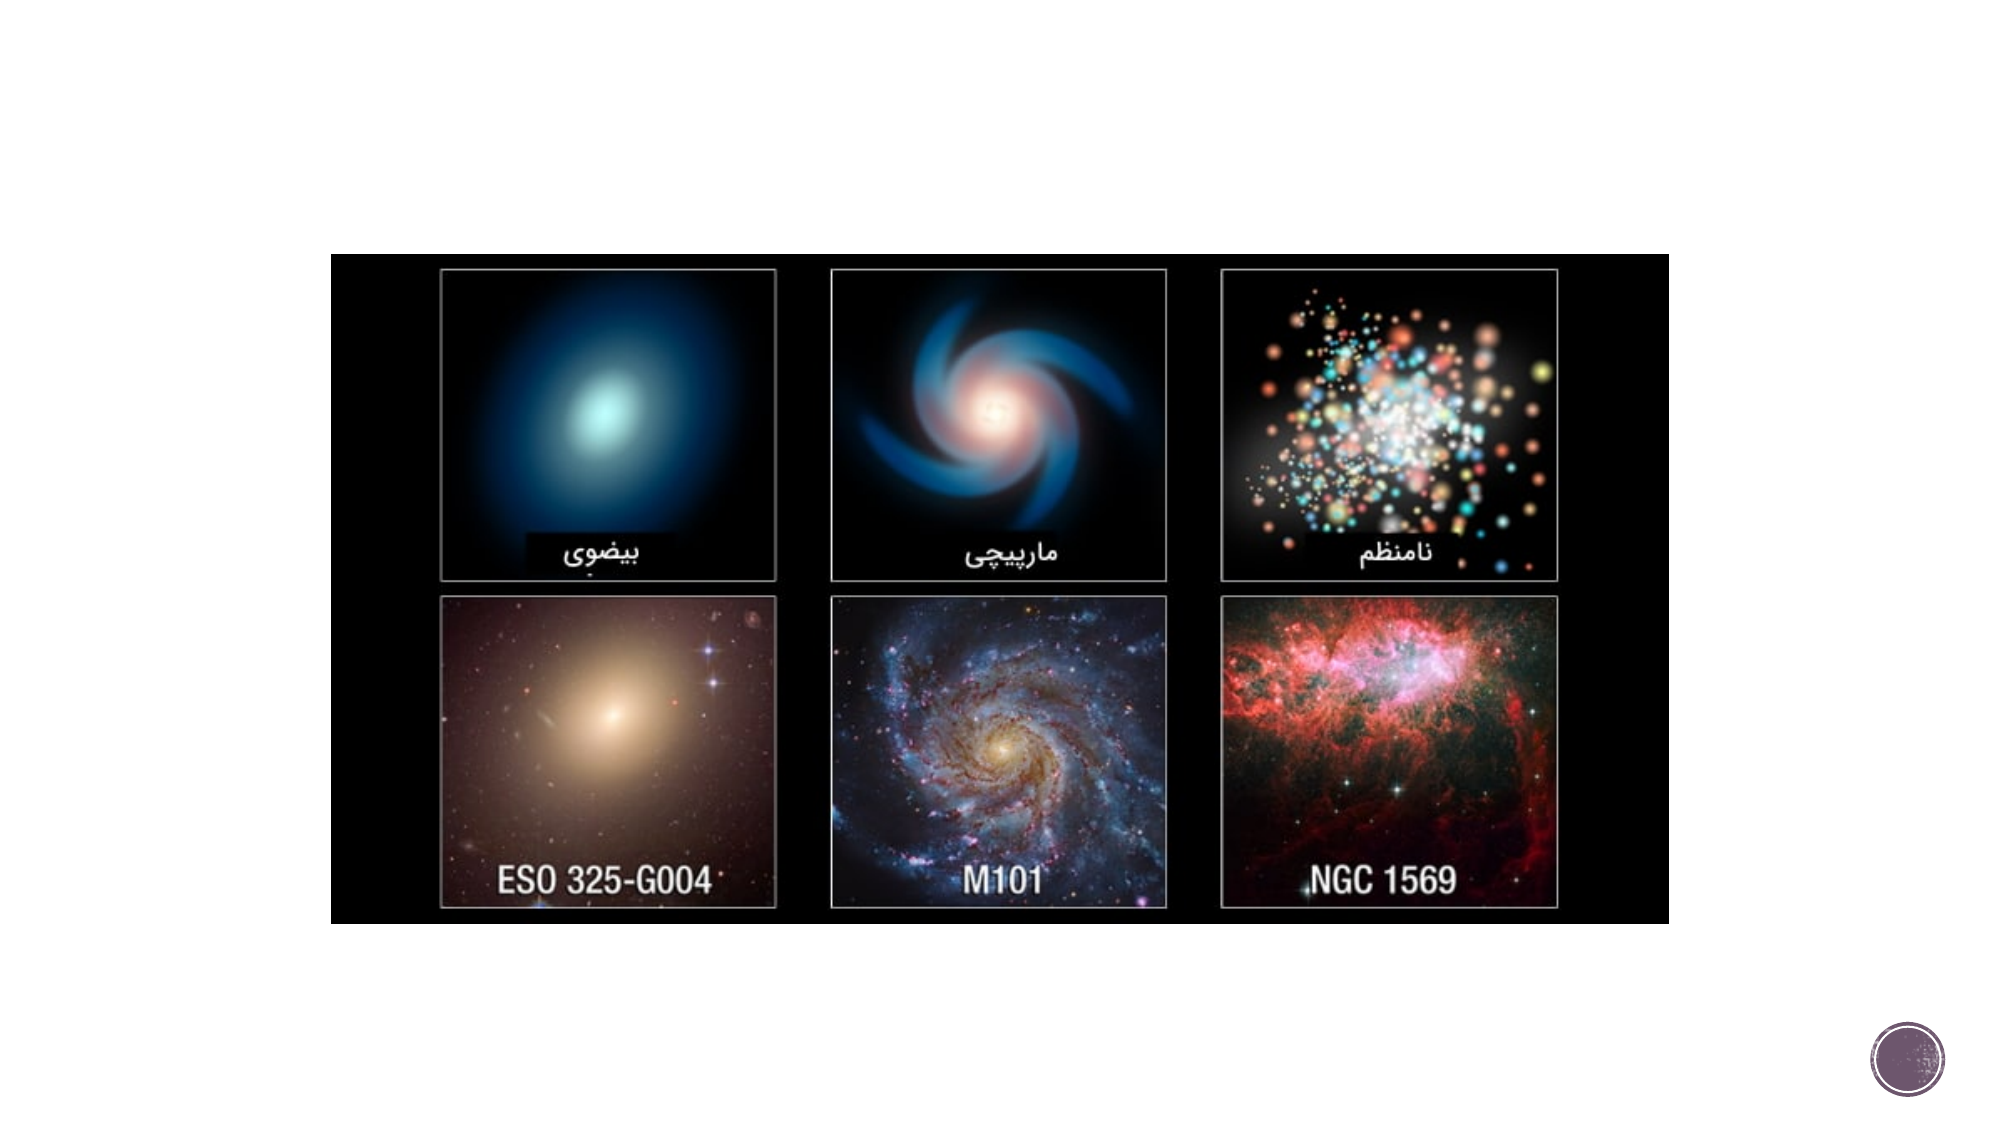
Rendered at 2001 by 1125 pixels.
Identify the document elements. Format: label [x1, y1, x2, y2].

picture [331, 255, 1668, 922]
